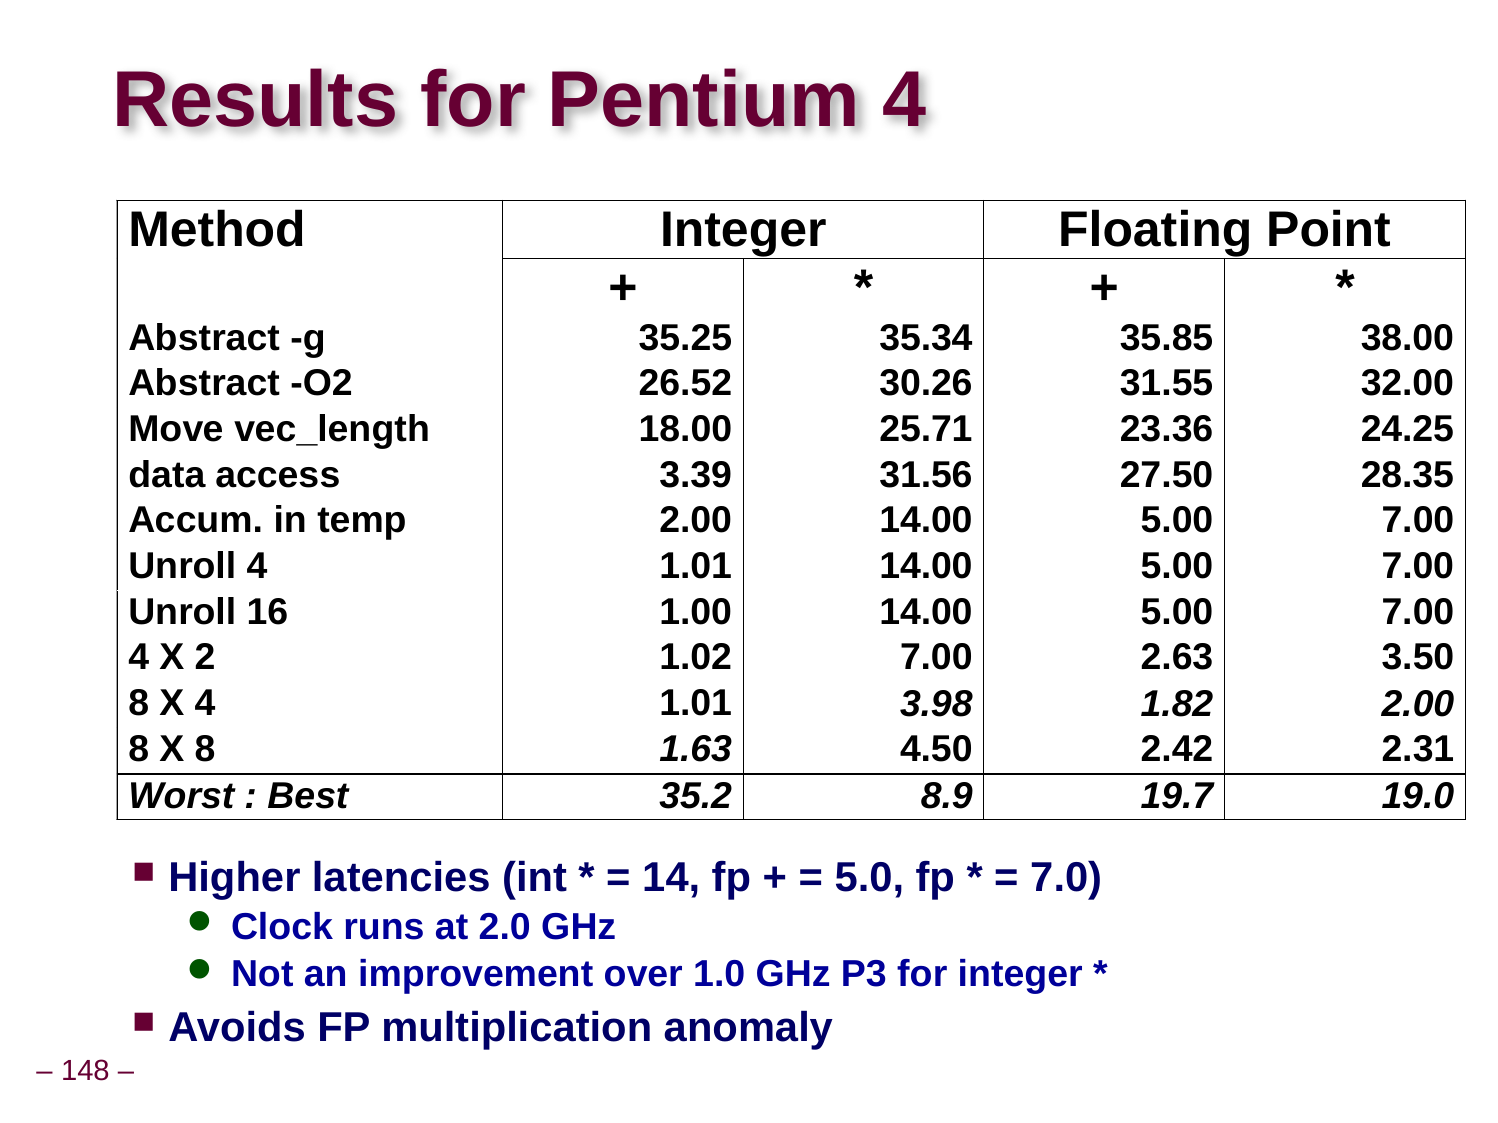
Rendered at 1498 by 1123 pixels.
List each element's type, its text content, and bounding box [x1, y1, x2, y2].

list Higher latencies (int * = 14, fp + = 5.0, fp * = 7.0) Clock runs at 2.0 GHz Not an improvement over 1.0 GHz P3 for integer * Avoids FP multiplication anomaly [62, 848, 1424, 949]
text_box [116, 199, 1478, 934]
title Results for Pentium 4 [112, 54, 1267, 149]
